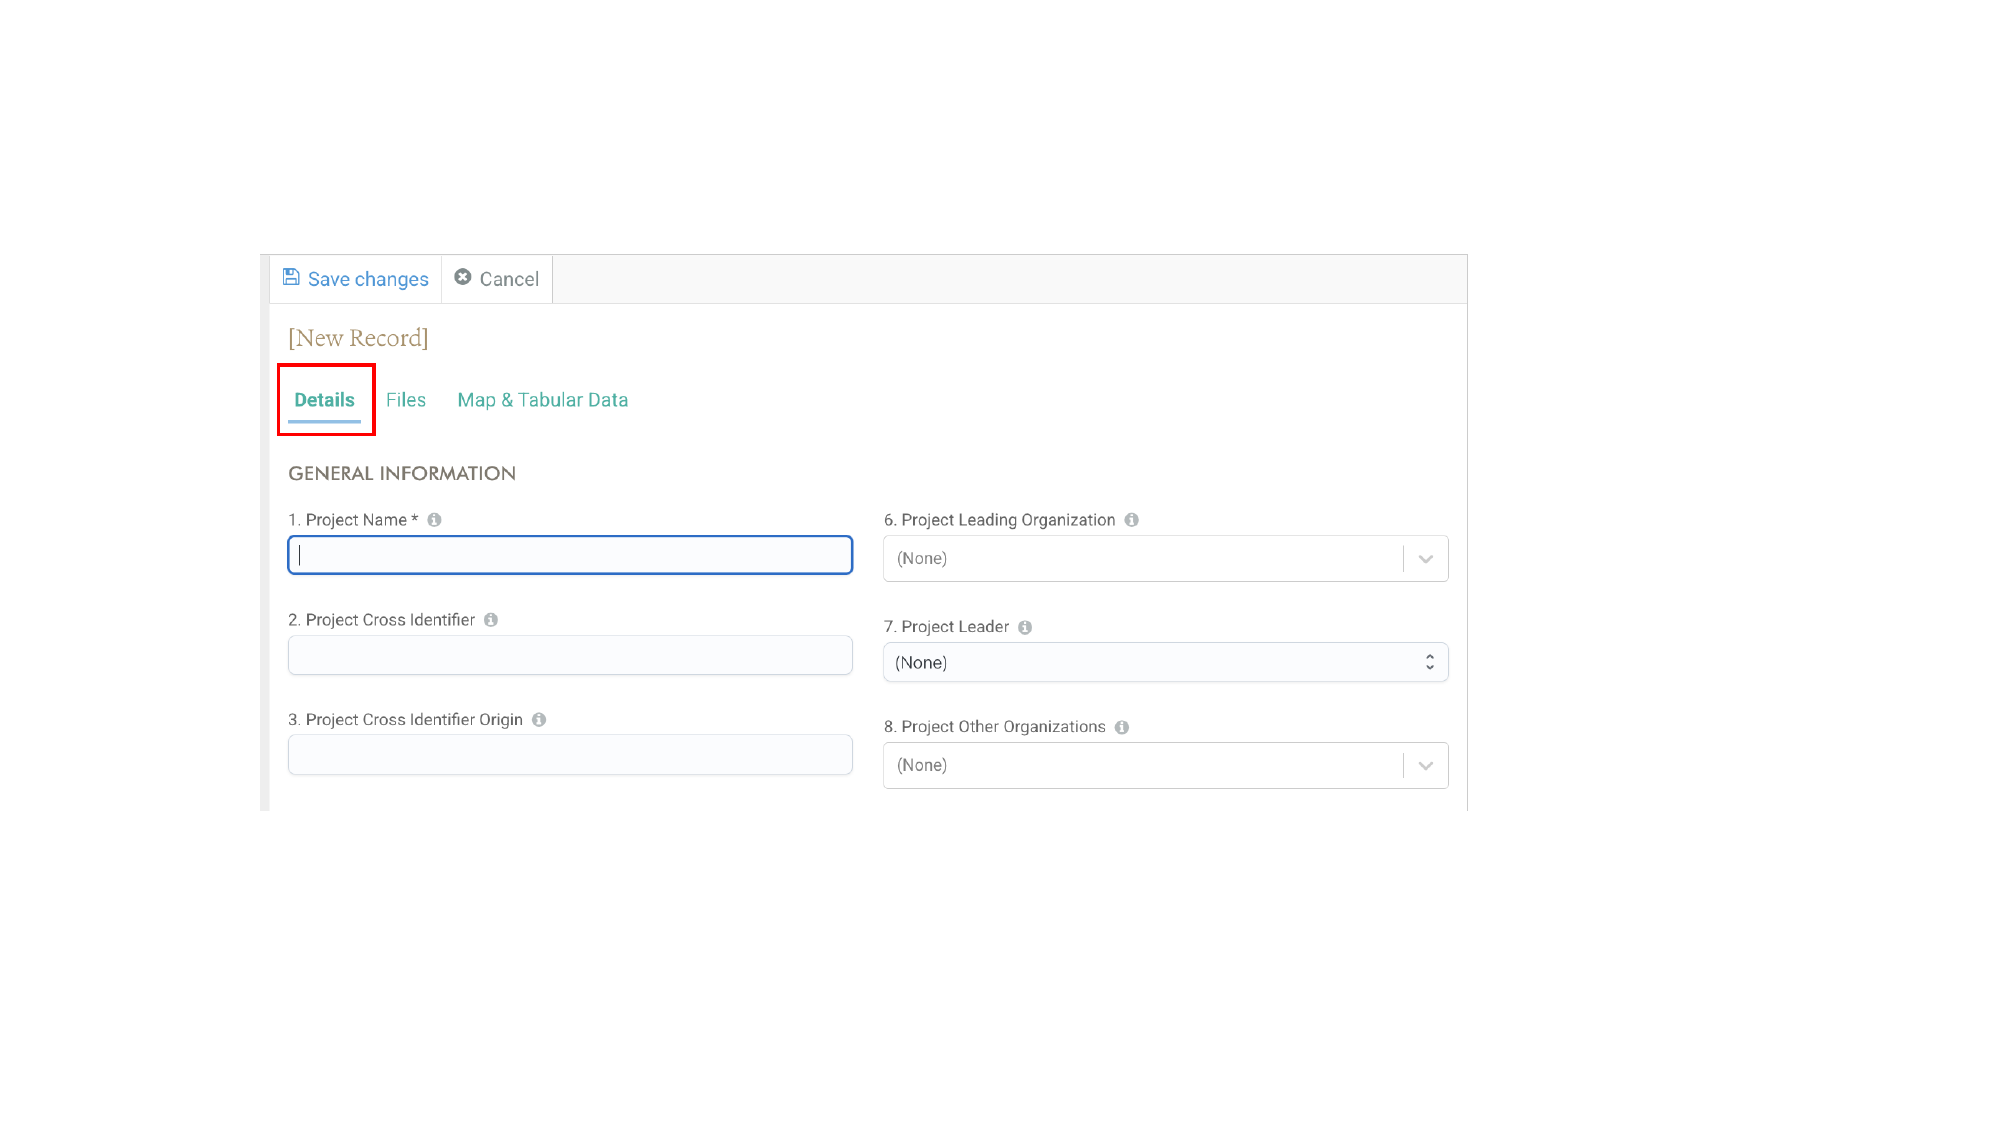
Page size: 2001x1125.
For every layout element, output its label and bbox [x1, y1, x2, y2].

picture [259, 244, 1480, 812]
